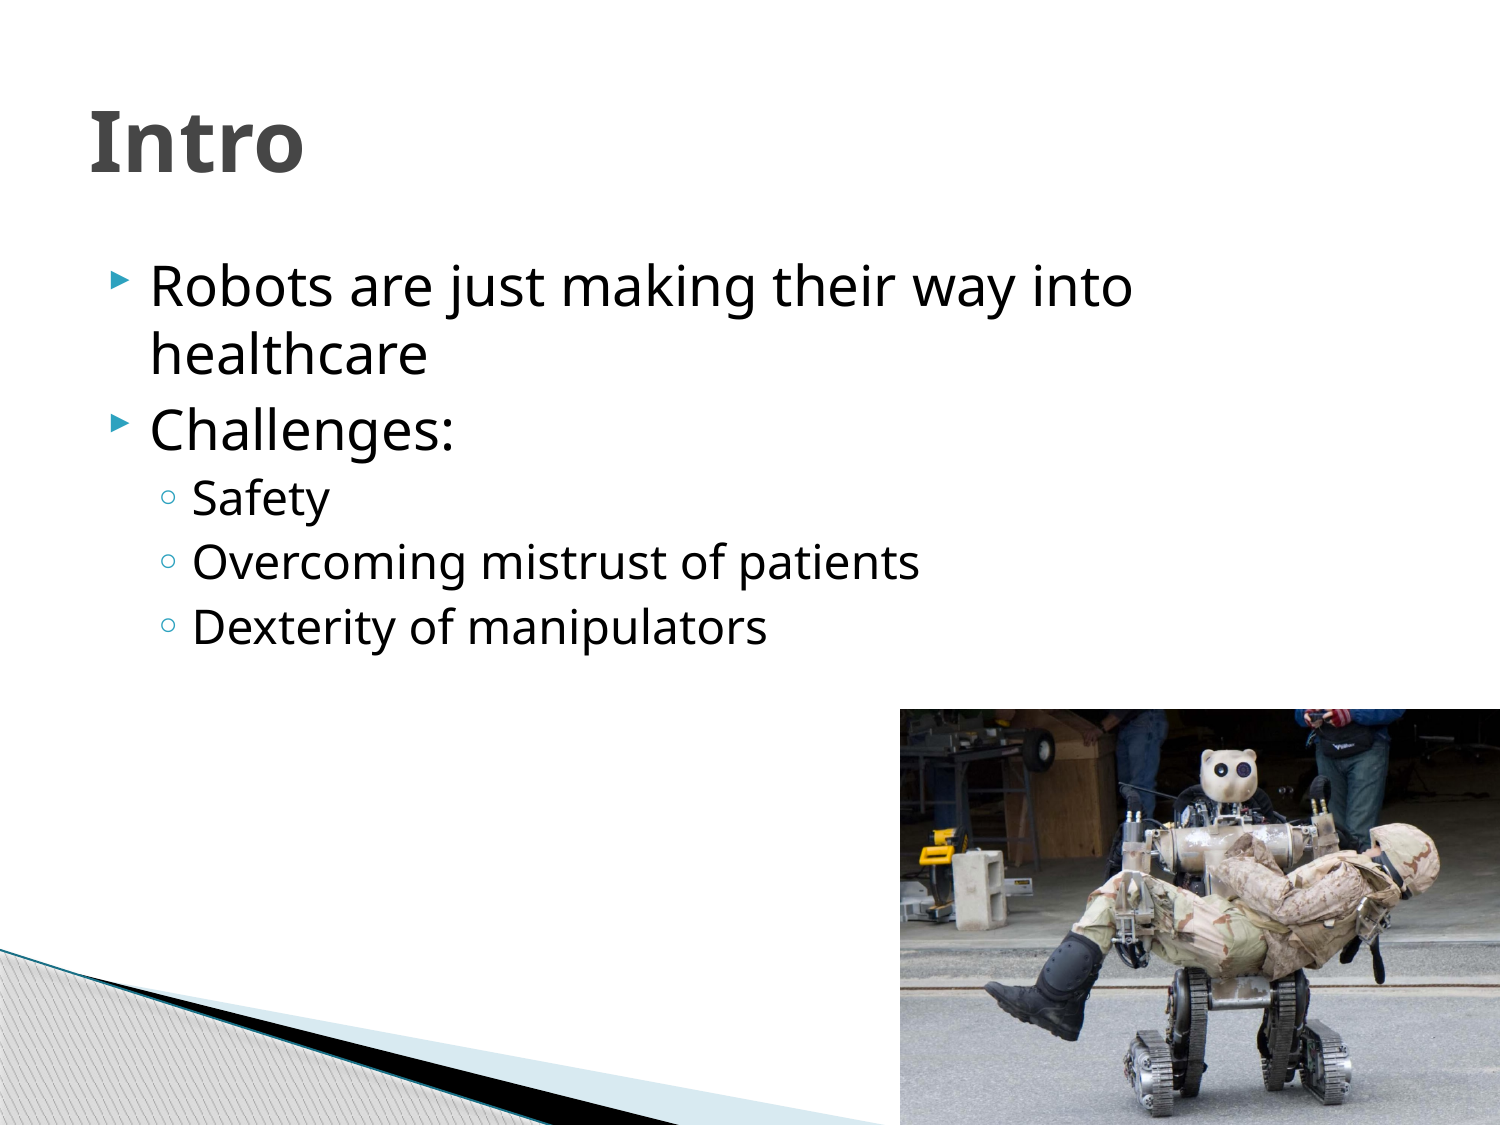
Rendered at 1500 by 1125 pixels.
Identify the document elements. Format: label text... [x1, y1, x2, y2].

picture [899, 708, 1500, 1125]
title Intro [75, 45, 1425, 233]
list Robots are just making their way into healthcare Challenges: Safety Overcoming mistrust of patients Dexterity of manipulators [75, 243, 1425, 986]
